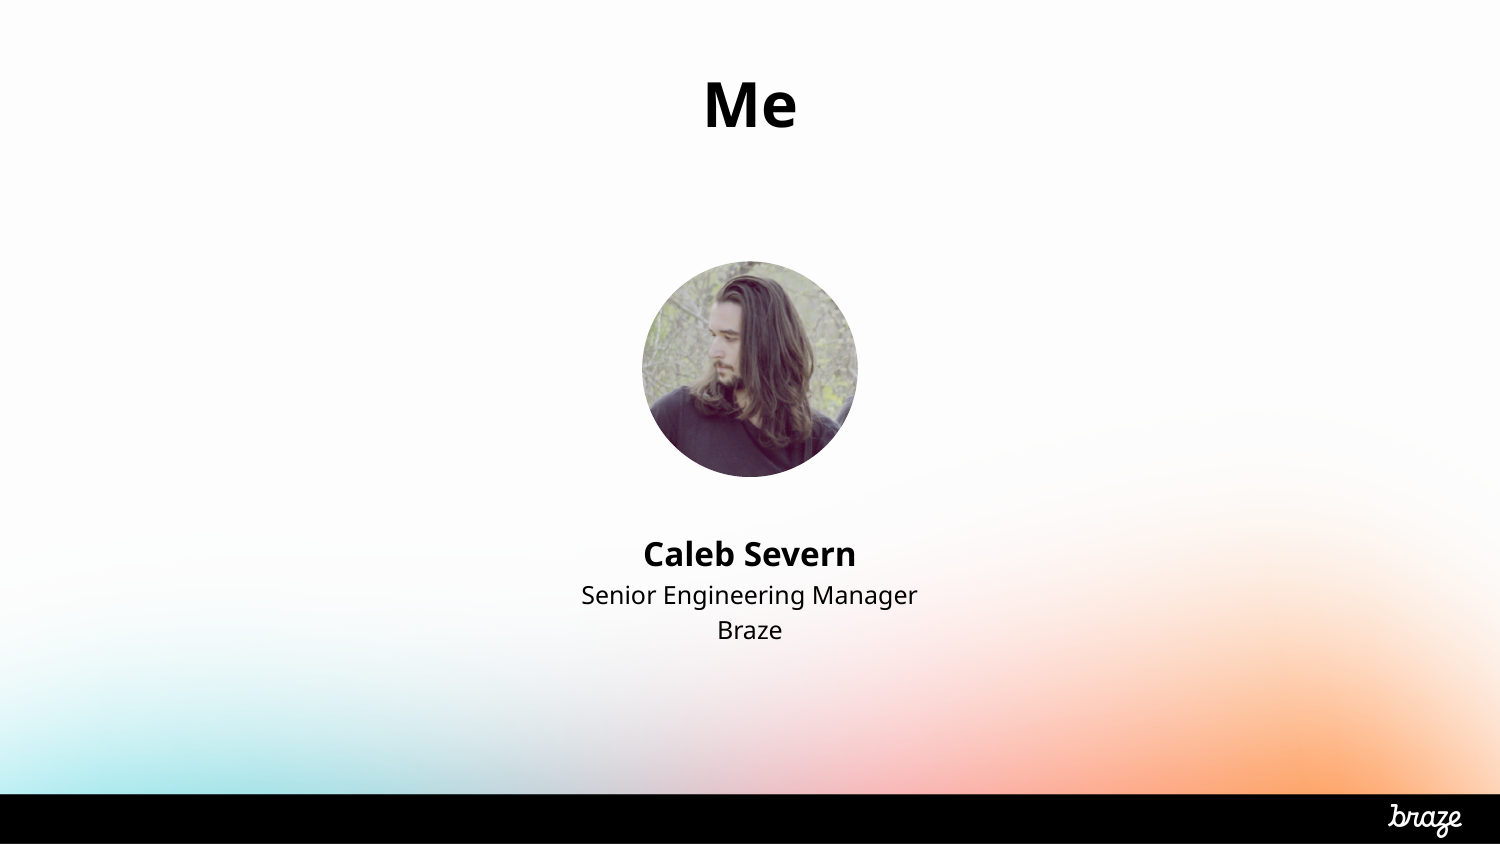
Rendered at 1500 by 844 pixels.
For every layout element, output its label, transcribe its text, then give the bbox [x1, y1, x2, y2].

picture [0, 188, 1500, 838]
text_box Me [306, 76, 1194, 139]
text_box [0, 837, 1386, 844]
text_box [1463, 837, 1500, 844]
